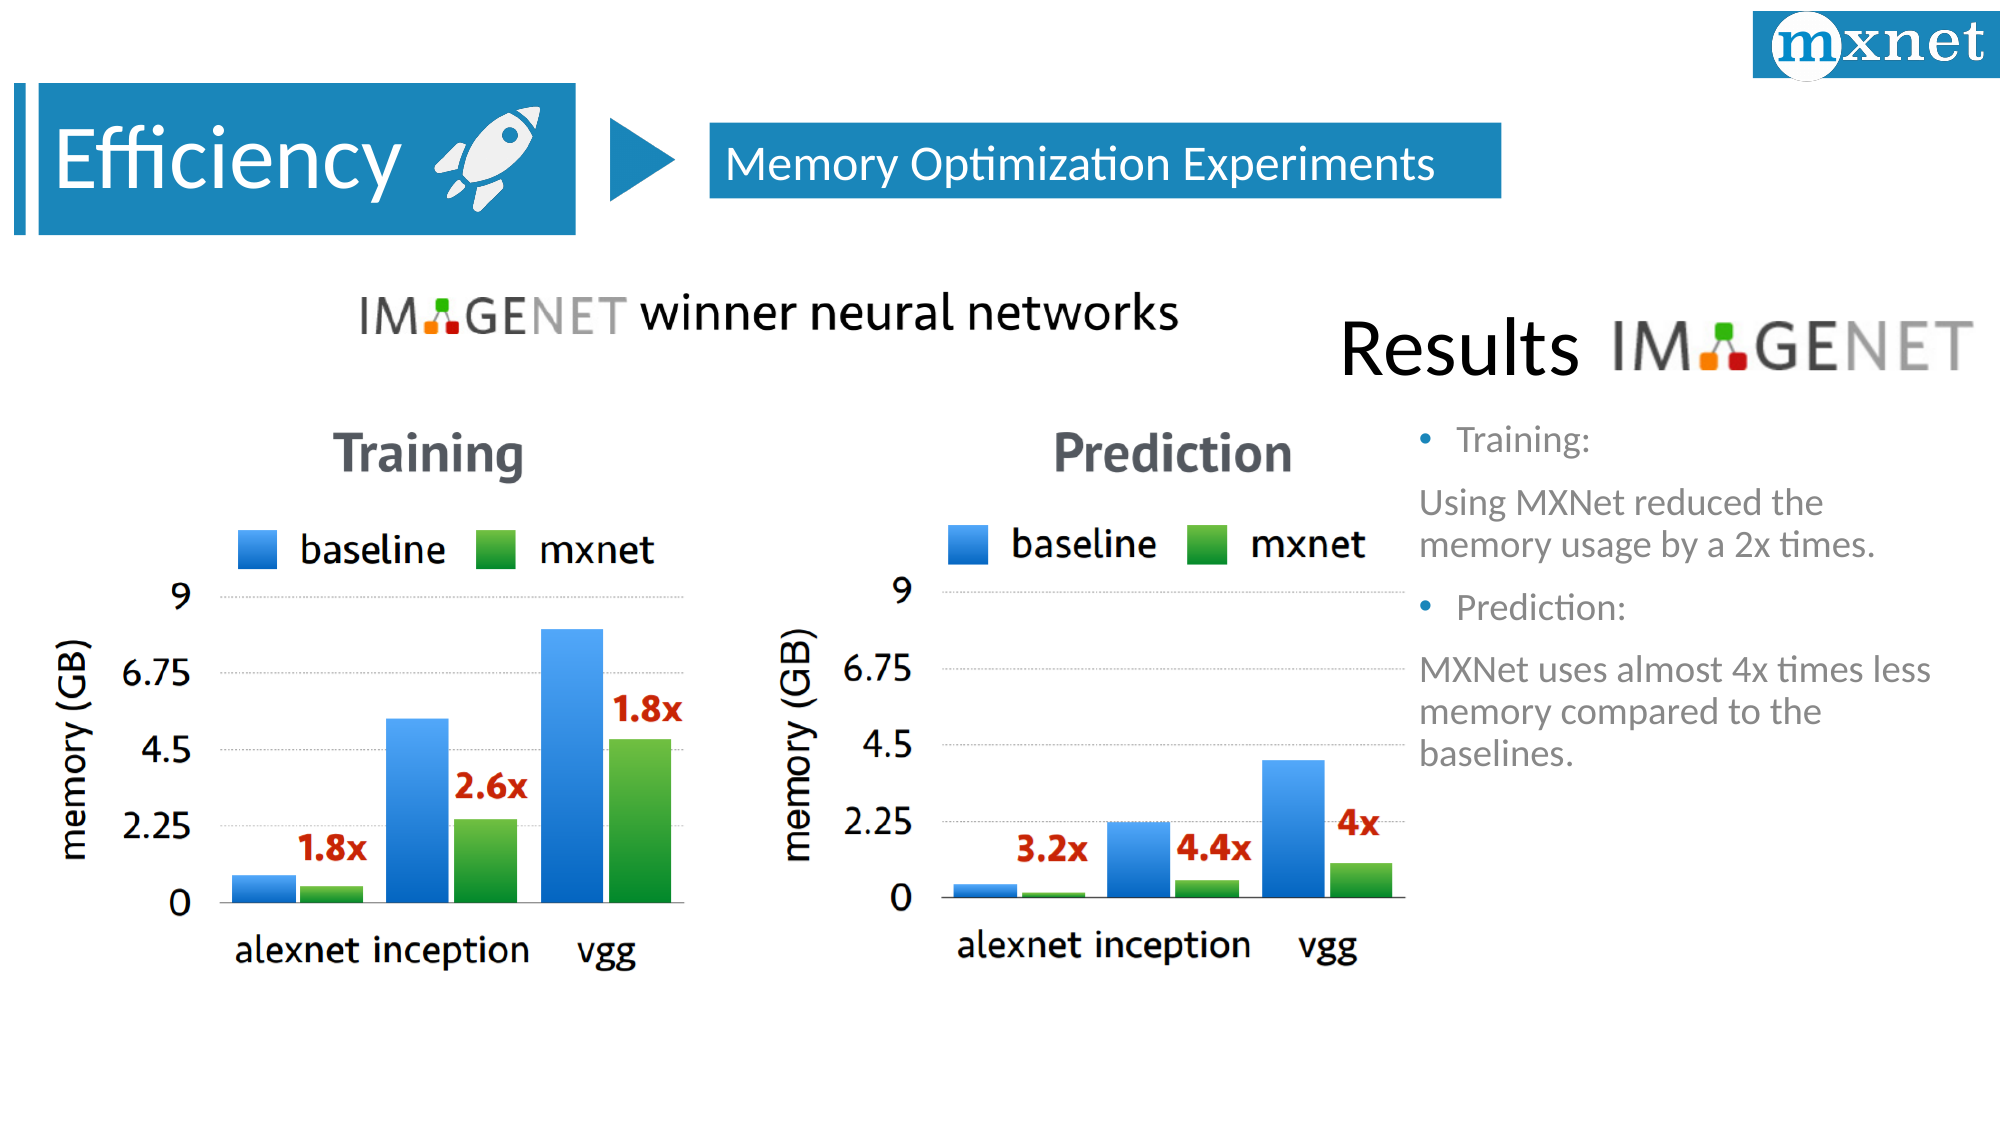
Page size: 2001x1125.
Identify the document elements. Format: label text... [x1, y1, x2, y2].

picture [423, 96, 550, 222]
picture [588, 104, 697, 214]
text_box Efficiency [38, 83, 576, 236]
title Results [1420, 284, 1701, 411]
text_box Training: Using MXNet reduced the memory usage by a 2x times. Prediction: MXNet uses almost 4x times less memory compared to the baselines. [1424, 411, 1963, 801]
text_box Memory Optimization Experiments [709, 122, 1502, 199]
text_box [14, 83, 26, 236]
picture [1600, 306, 1984, 391]
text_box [1752, 10, 2000, 84]
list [19, 284, 1420, 999]
